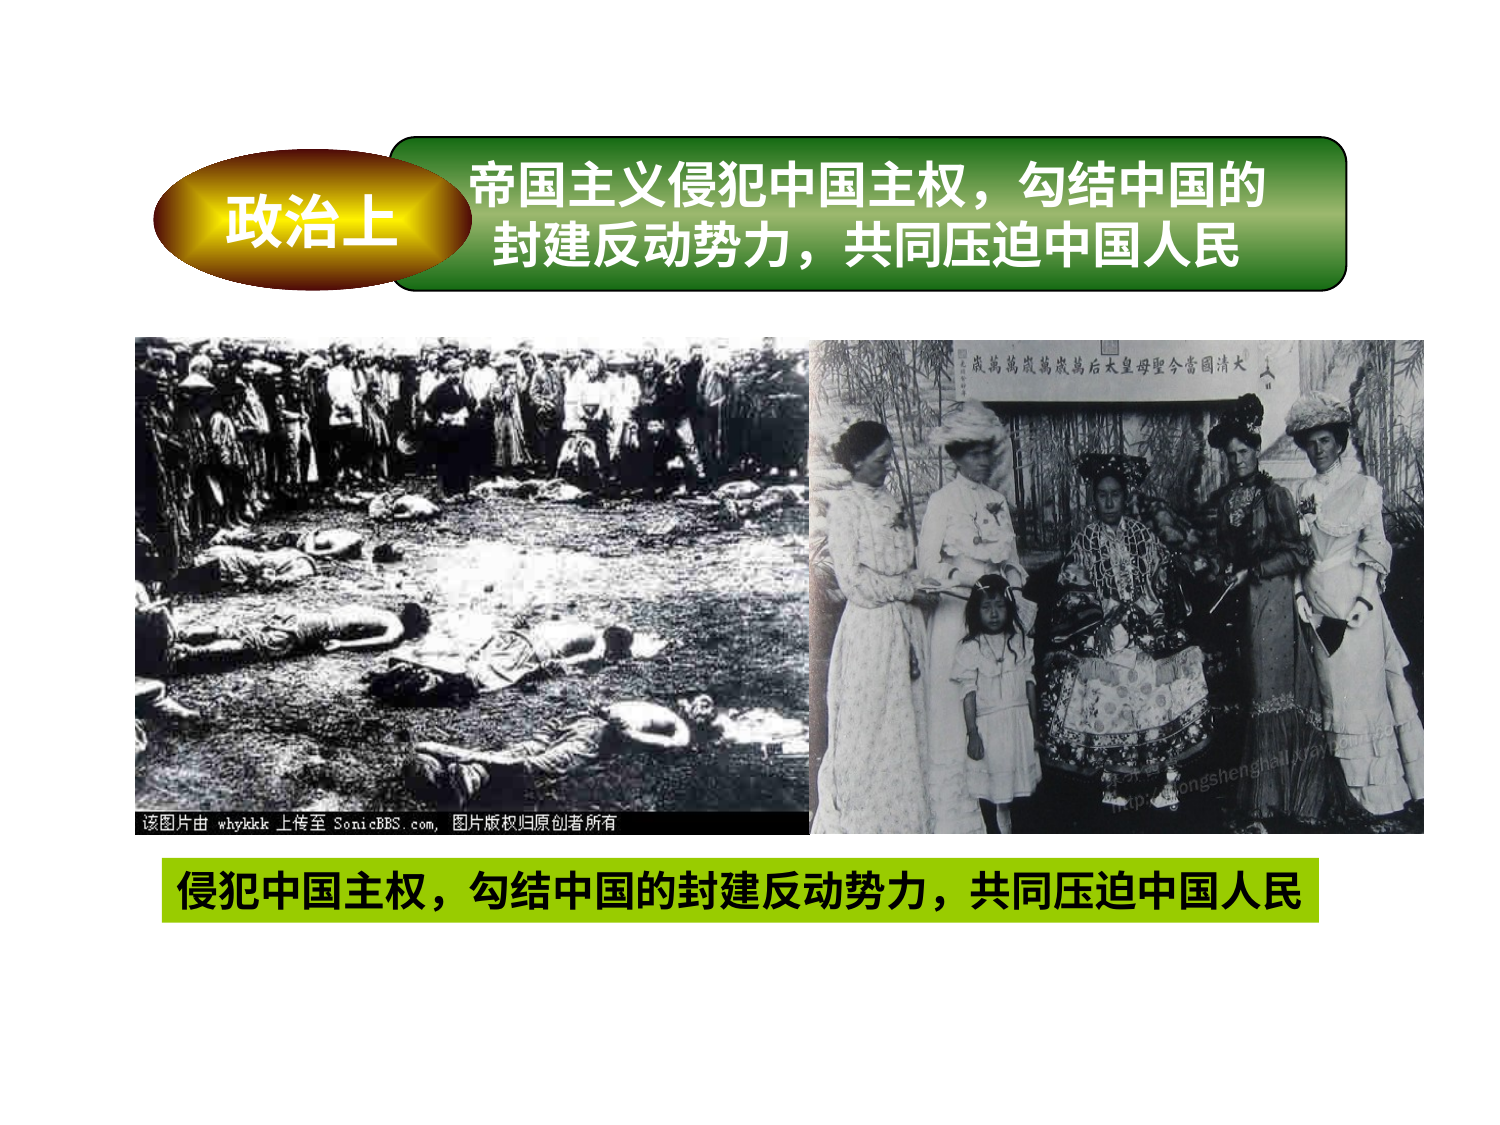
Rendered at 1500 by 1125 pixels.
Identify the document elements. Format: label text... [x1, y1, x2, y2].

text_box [153, 136, 1347, 291]
picture [135, 337, 1424, 835]
text_box 侵犯中国主权，勾结中国的封建反动势力，共同压迫中国人民 [161, 857, 1319, 923]
